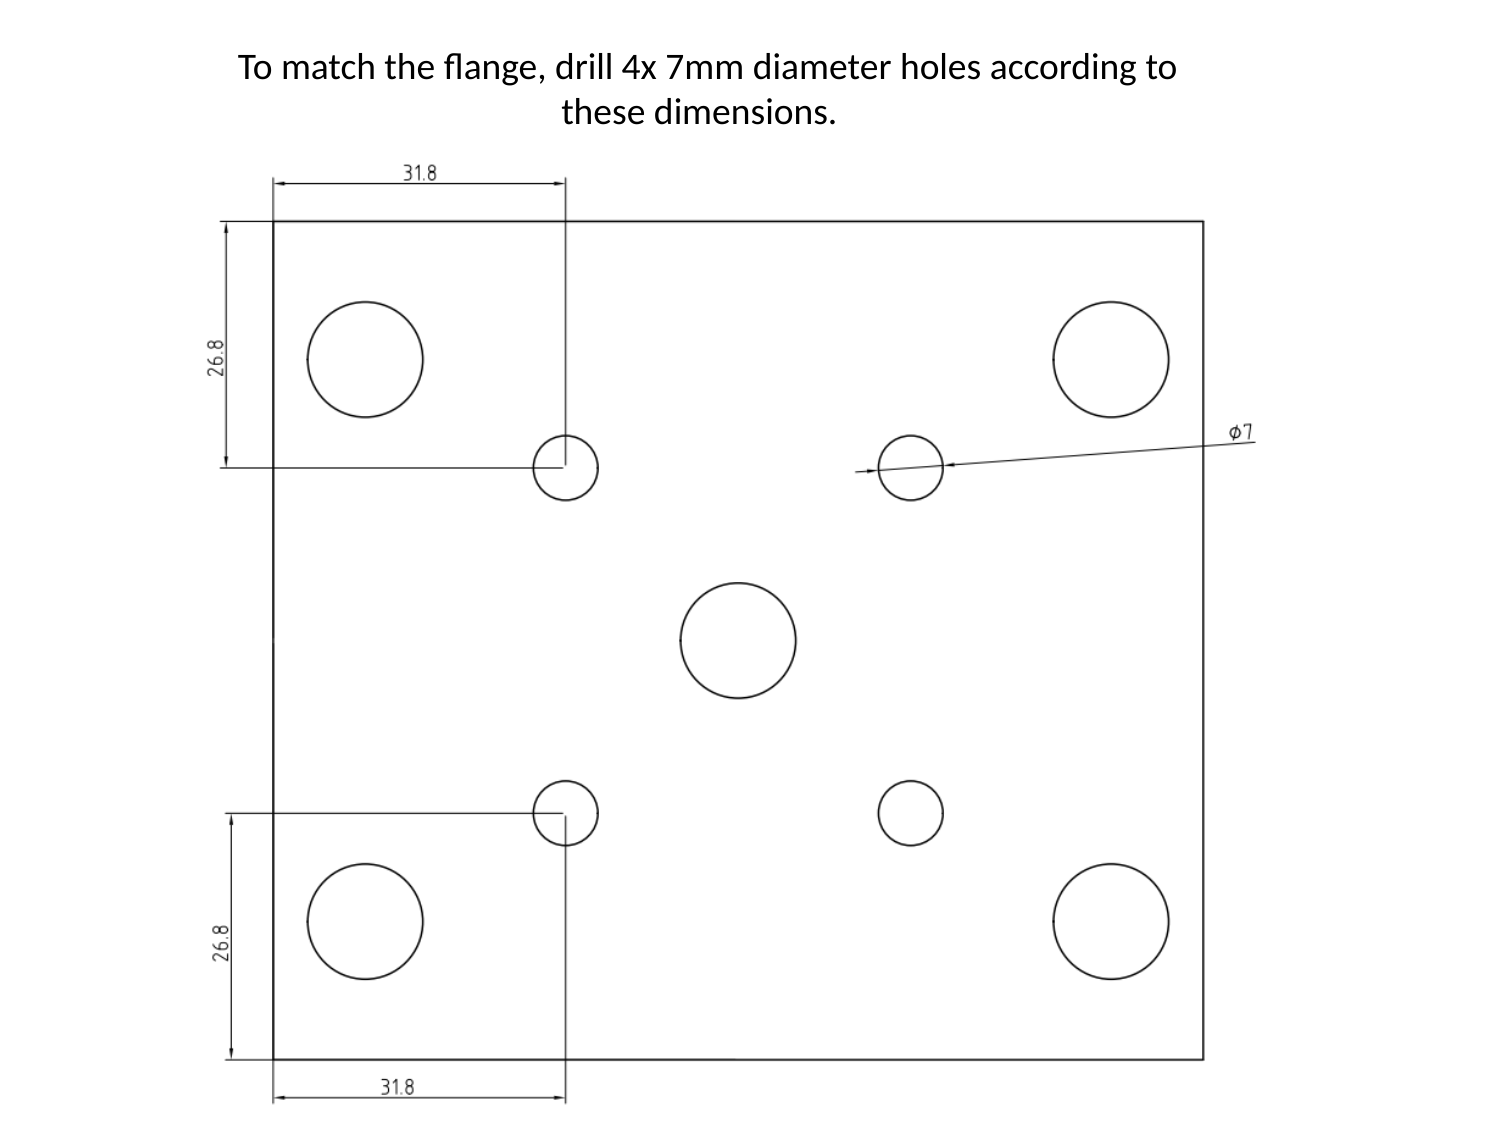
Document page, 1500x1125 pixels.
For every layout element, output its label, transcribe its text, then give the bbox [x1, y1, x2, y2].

picture [65, 155, 1432, 1121]
text_box To match the flange, drill 4x 7mm diameter holes according to these dimensions. [216, 34, 1200, 139]
